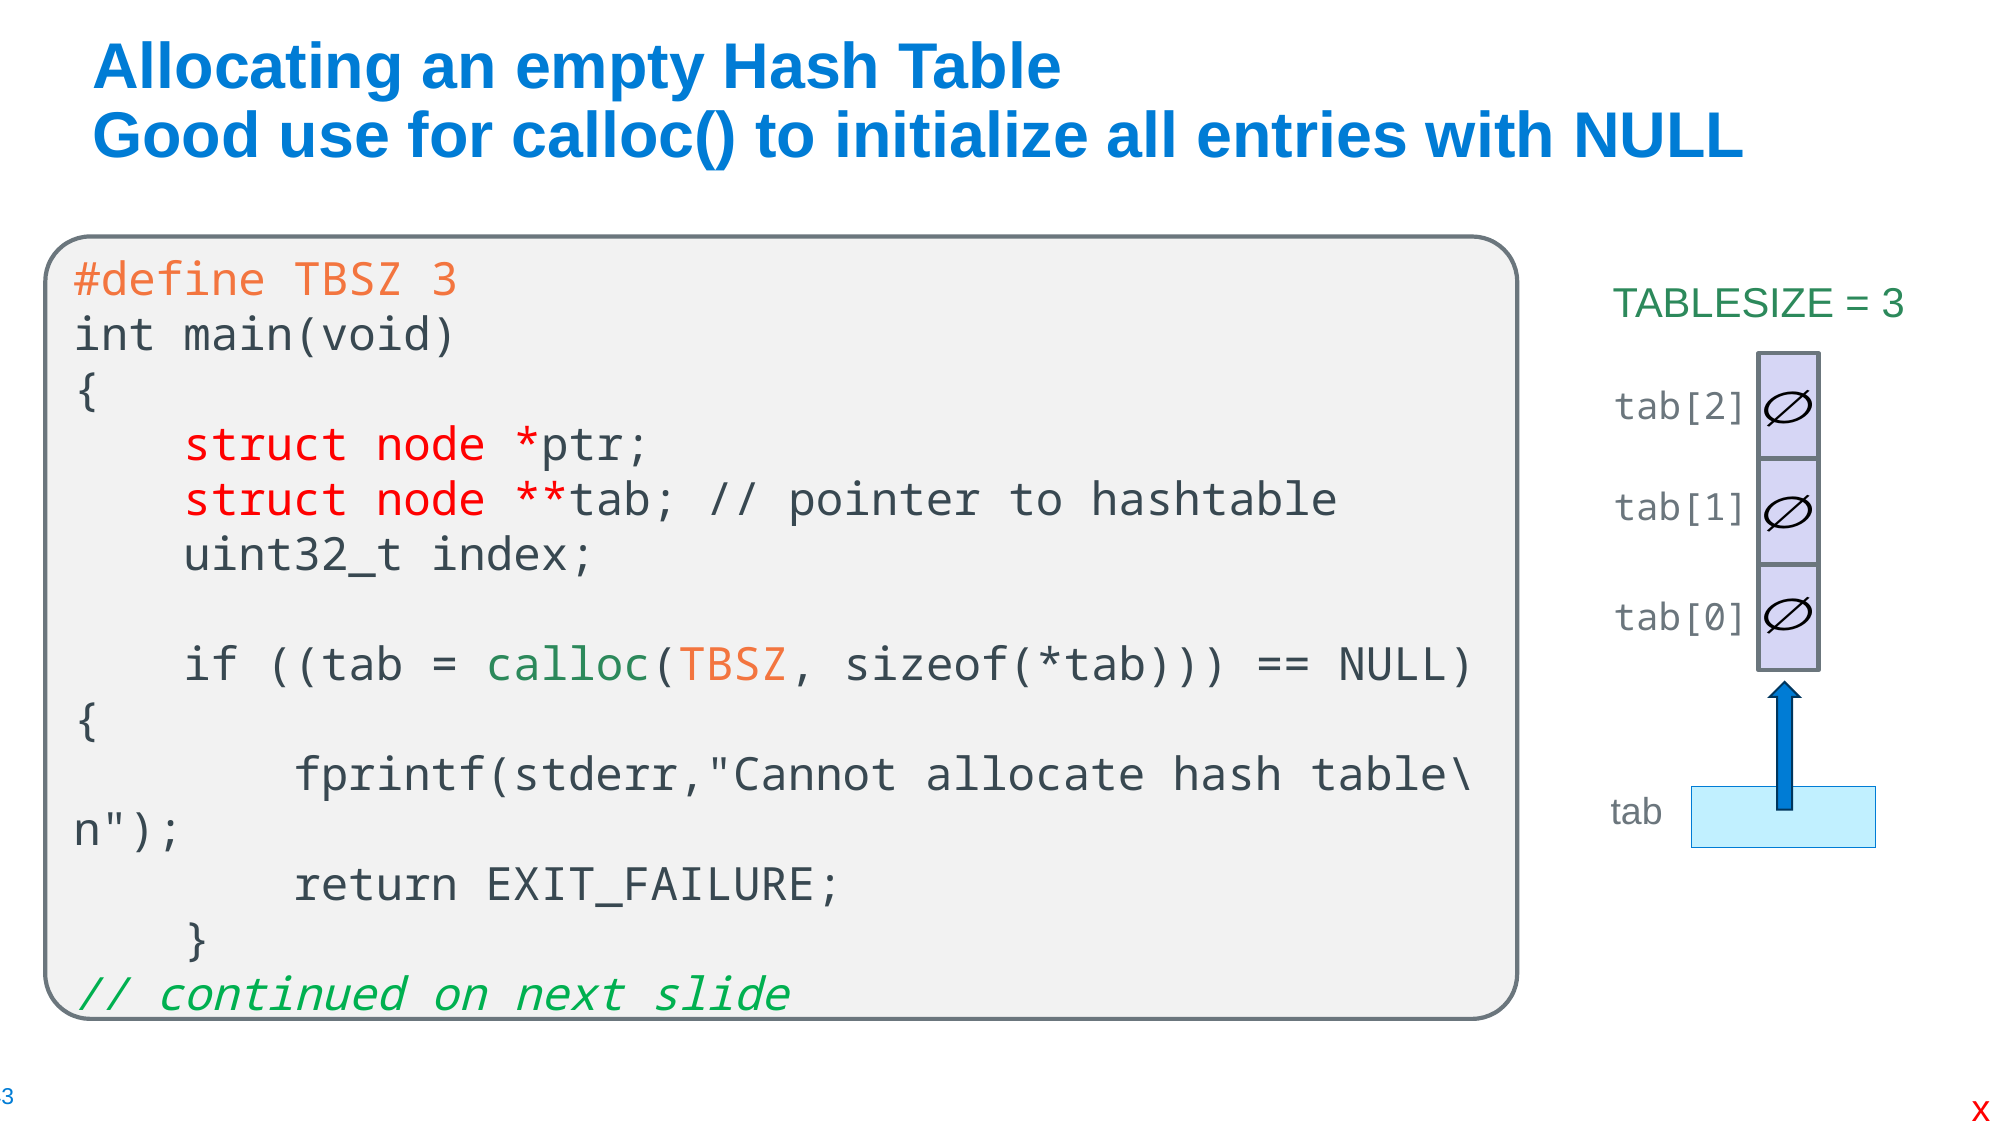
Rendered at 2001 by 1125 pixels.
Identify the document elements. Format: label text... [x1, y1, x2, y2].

text_box tab[2] tab[1] tab[0] [1598, 374, 1764, 646]
text_box [1767, 680, 1803, 811]
text_box [1764, 458, 1819, 564]
text_box tab [1595, 779, 1678, 840]
text_box #define TBSZ 3 int main(void) { struct node *ptr; struct node **tab; // pointer to hashtable uint32_t index; if ((tab = calloc(TBSZ, sizeof(*tab))) == NULL) { fprintf(stderr,"Cannot allocate hash table\n"); return EXIT_FAILURE; } // continued on next slide [45, 236, 1518, 1019]
text_box [1758, 564, 1819, 671]
text_box x [1956, 1076, 2000, 1125]
title Allocating an empty Hash Table Good use for calloc() to initialize all entries with NULL [77, 61, 1885, 180]
text_box [1758, 353, 1819, 458]
text_box TABLESIZE = 3 [1597, 218, 1920, 334]
text_box [1691, 786, 1876, 848]
